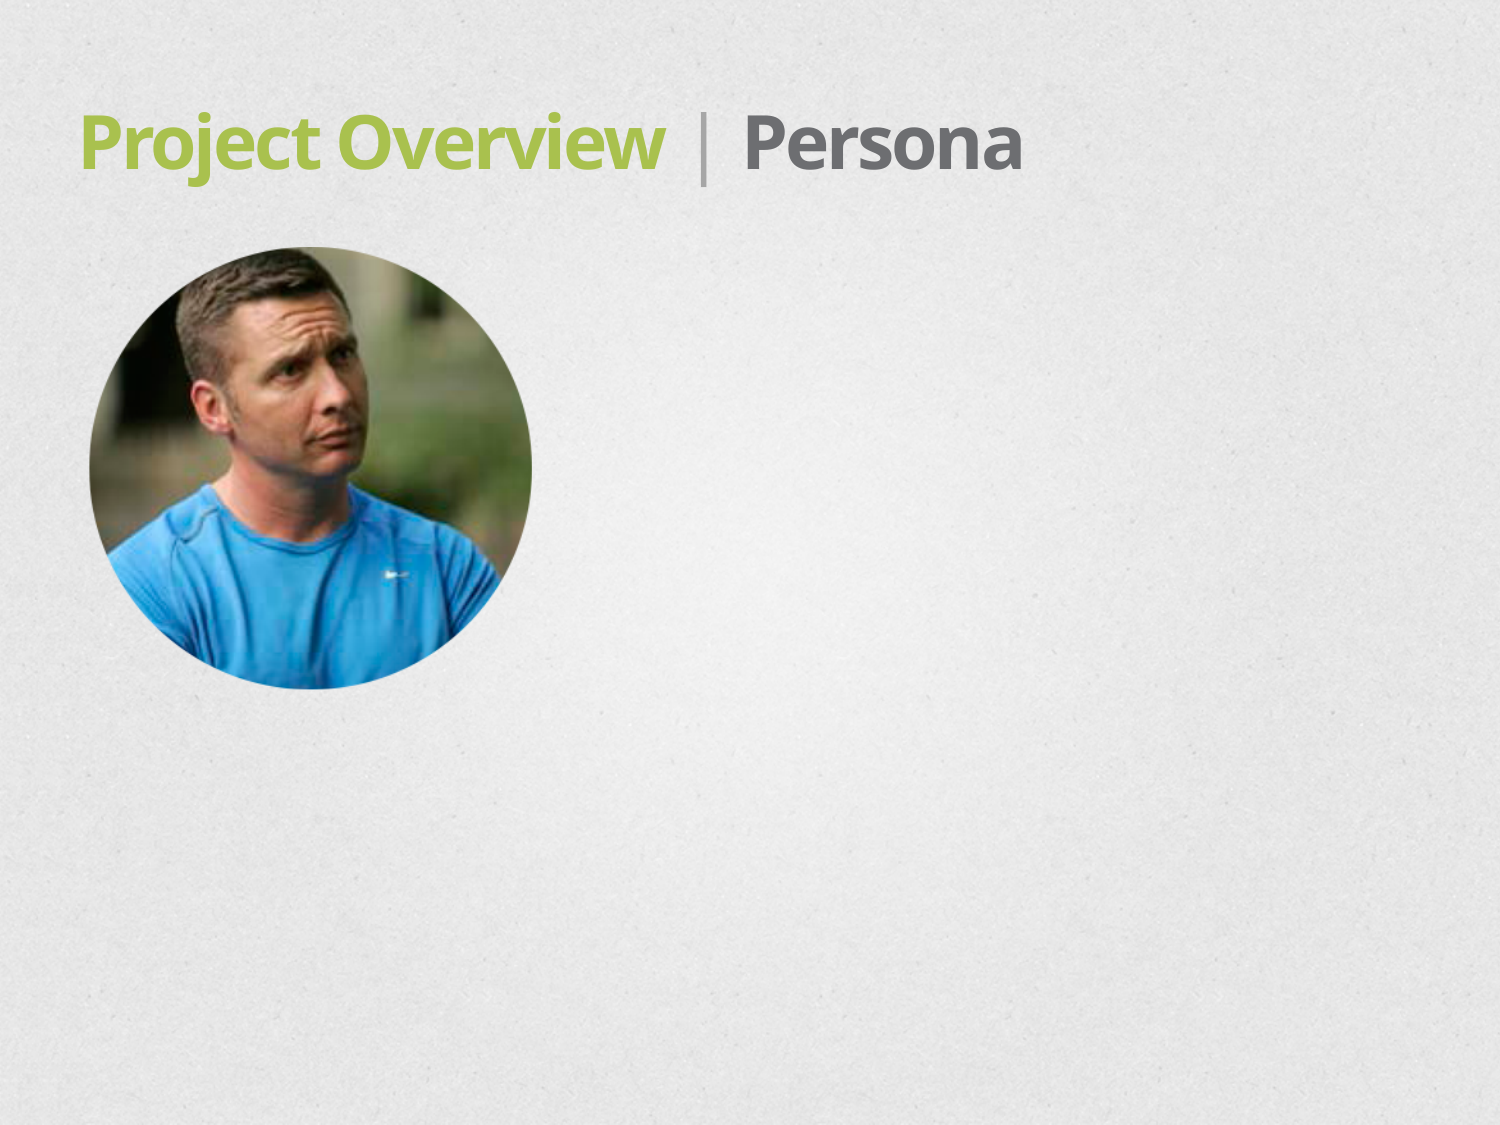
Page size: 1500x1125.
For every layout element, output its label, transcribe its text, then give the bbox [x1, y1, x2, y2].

picture [0, 0, 1500, 1125]
text_box Project Overview | Persona [62, 87, 1075, 193]
